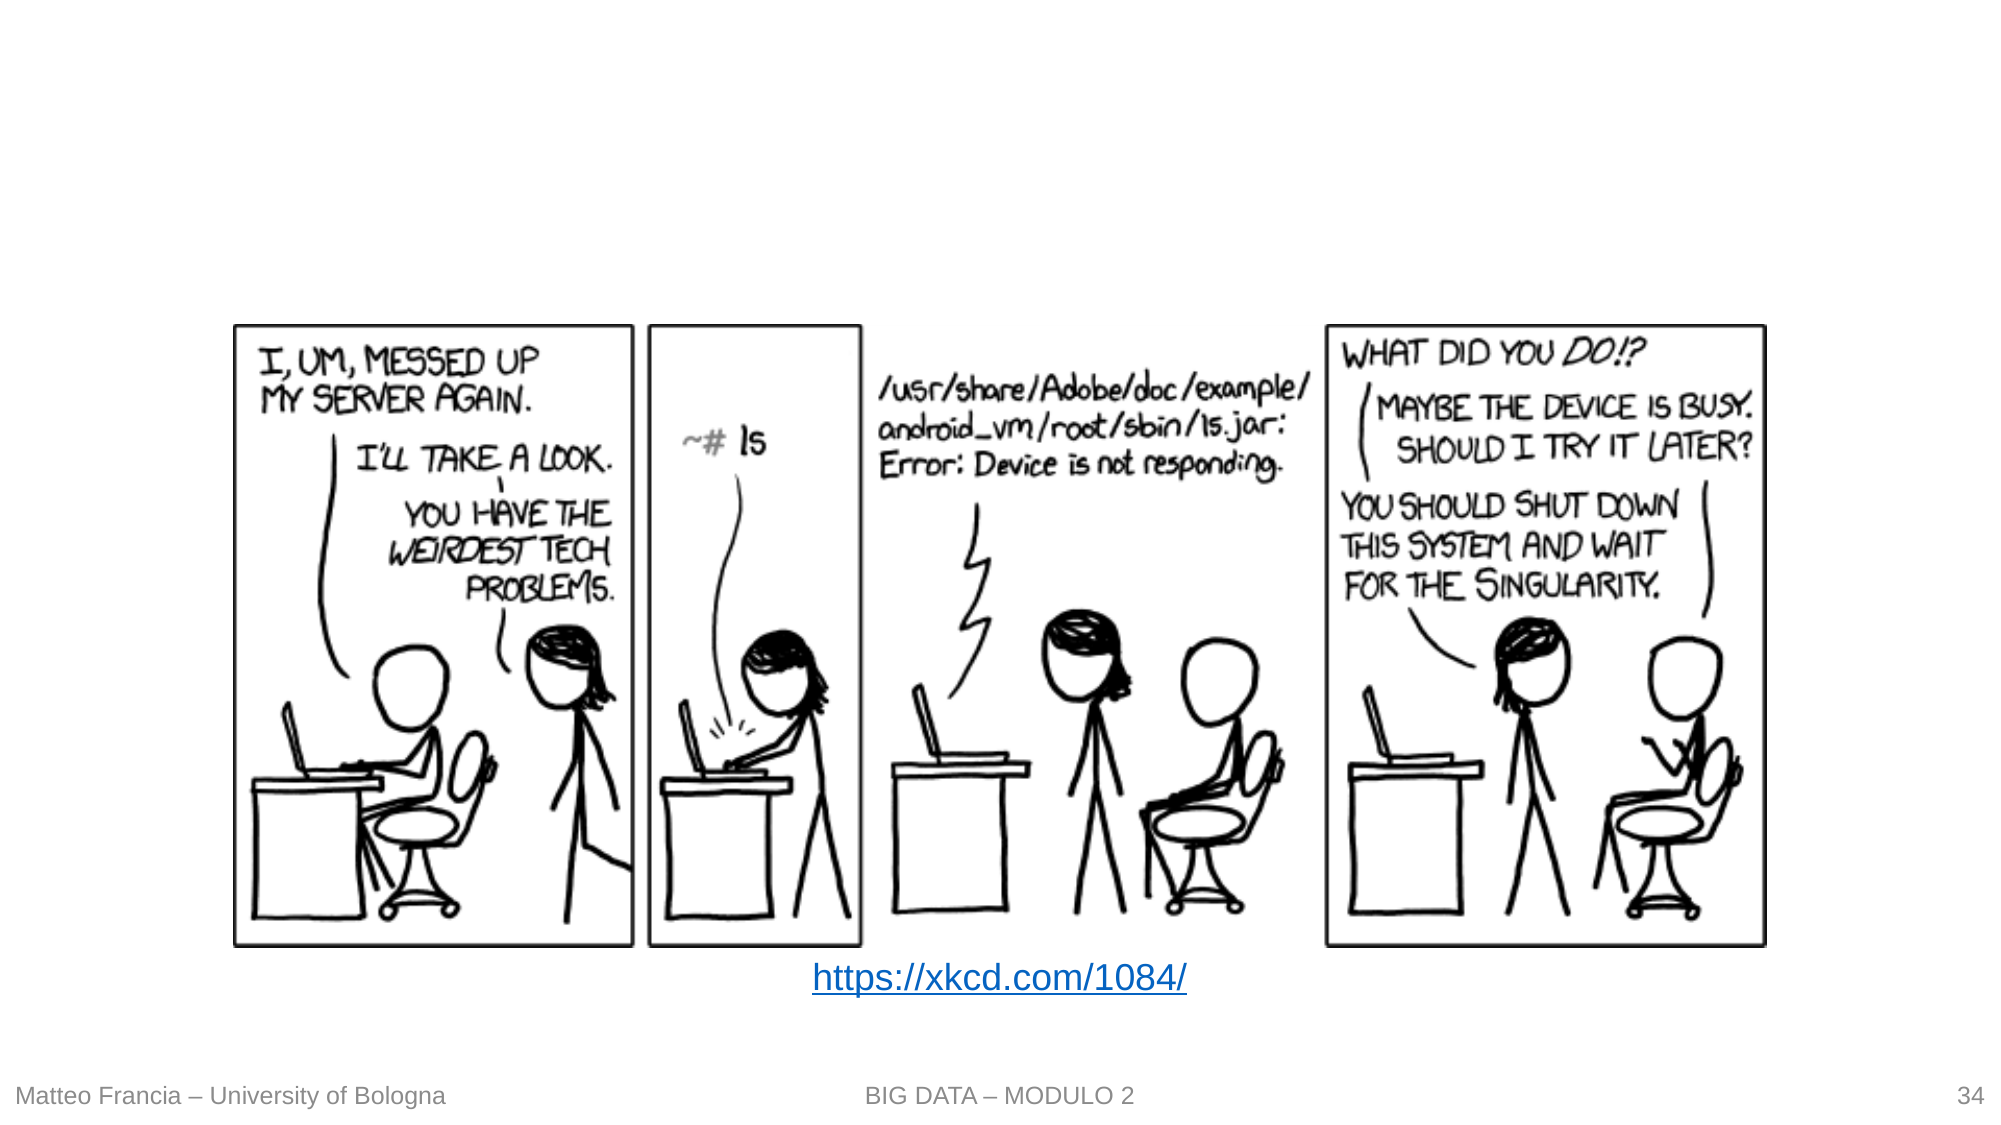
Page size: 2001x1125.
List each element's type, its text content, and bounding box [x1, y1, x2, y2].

slide_number 34 [1550, 1065, 2000, 1125]
text_box https://xkcd.com/1084/ [306, 948, 1694, 1006]
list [233, 324, 1767, 948]
footer Matteo Francia – University of Bologna [0, 1065, 466, 1125]
